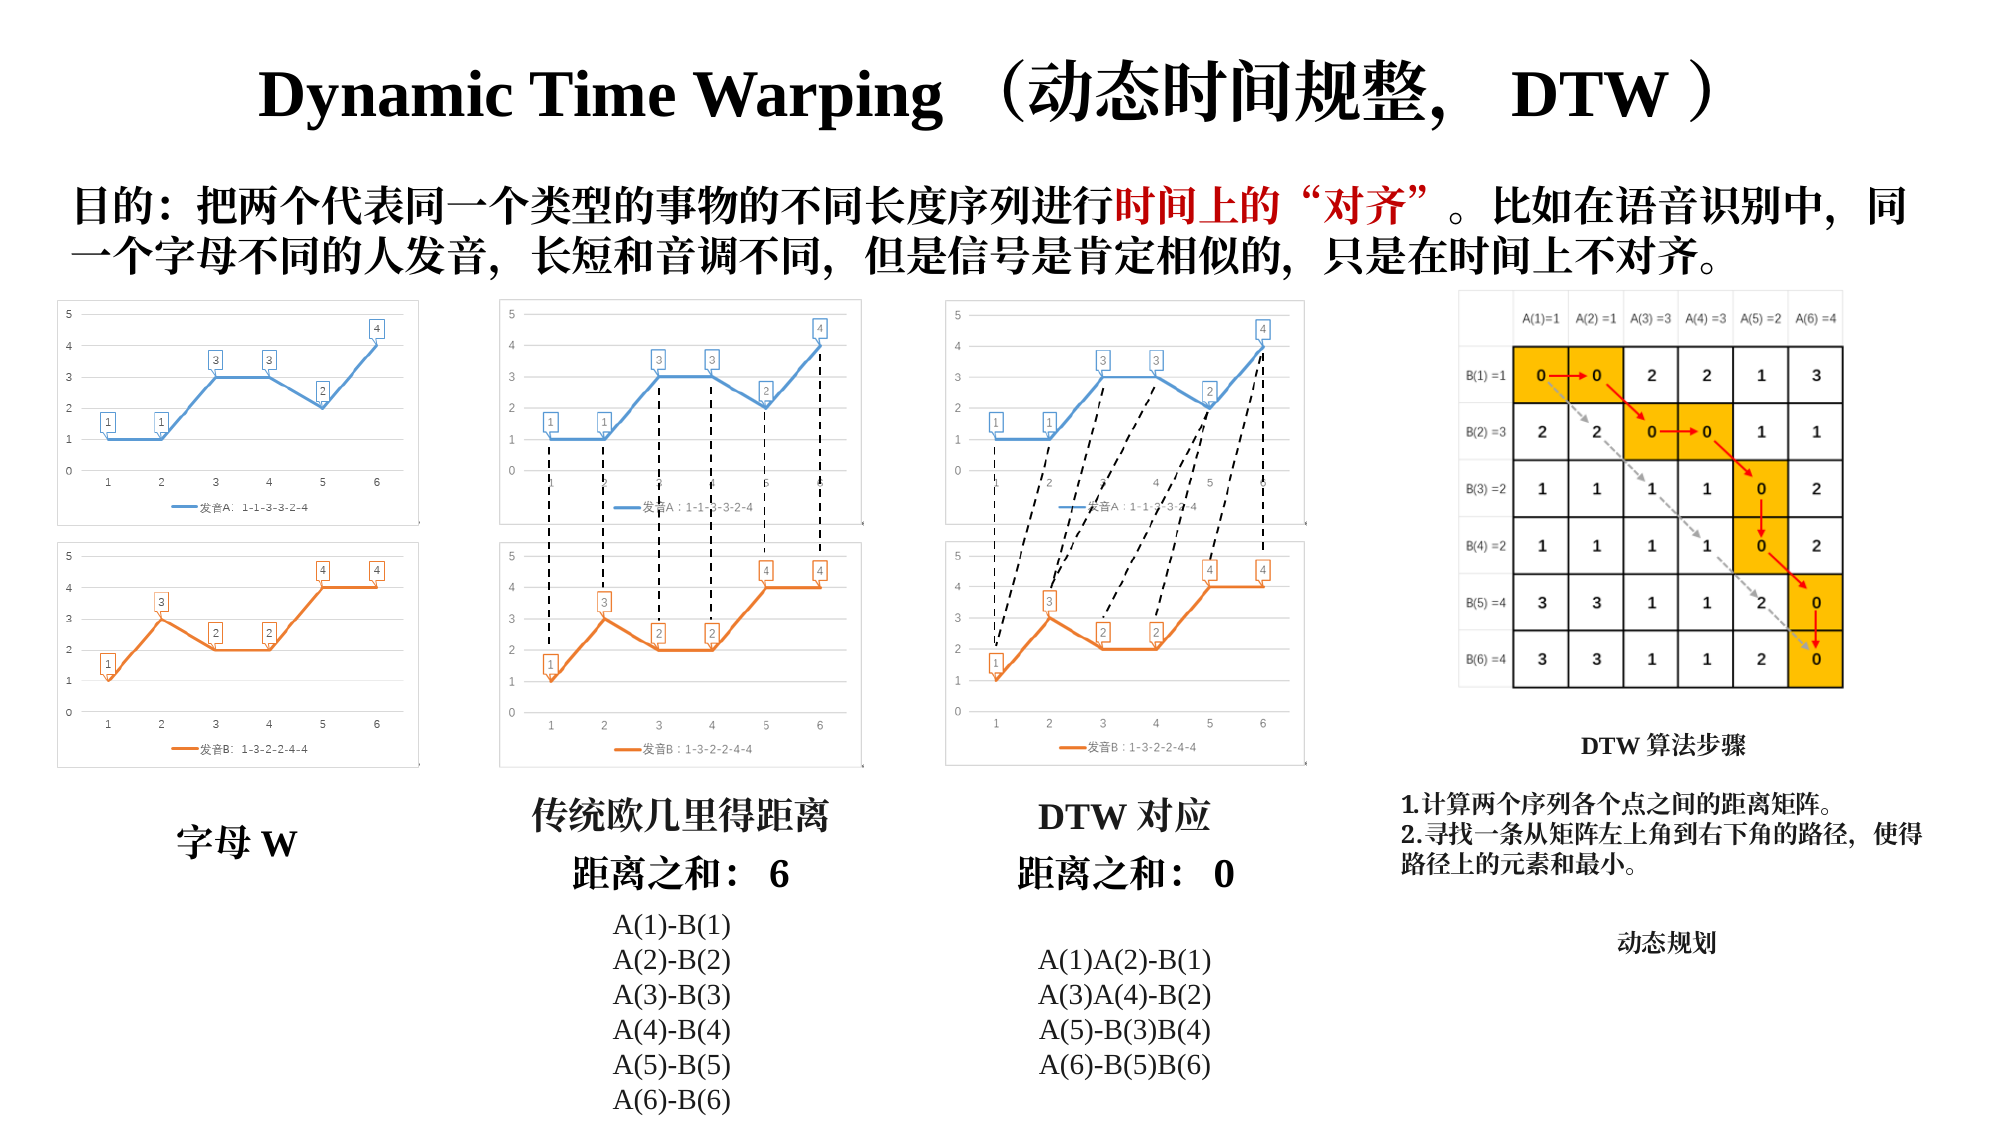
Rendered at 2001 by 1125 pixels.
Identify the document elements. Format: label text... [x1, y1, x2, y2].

picture [55, 298, 420, 769]
text_box A(1)A(2)-B(1) A(3)A(4)-B(2) A(5)-B(3)B(4) A(6)-B(5)B(6) [970, 933, 1280, 1088]
text_box A(1)-B(1) A(2)-B(2) A(3)-B(3) A(4)-B(4) A(5)-B(5) A(6)-B(6) [561, 897, 783, 1123]
picture [498, 298, 864, 768]
text_box Dynamic Time Warping（动态时间规整，DTW） 目的：把两个代表同一个类型的事物的不同长度序列进行时间上的“对齐”。比如在语音识别中，同一个字母不同的人发音，长短和音调不同，但是信号是肯定相似的，只是在时间上不对齐。 [55, 41, 1956, 287]
text_box 传统欧几里得距离 [516, 784, 846, 845]
picture [1456, 289, 1846, 690]
picture [943, 298, 1307, 768]
text_box 距离之和：0 [1002, 842, 1250, 902]
text_box 距离之和：6 [557, 845, 805, 902]
text_box DTW对应 [1023, 784, 1227, 845]
text_box DTW算法步骤 计算两个序列各个点之间的距离矩阵。 寻找一条从矩阵左上角到右下角的路径，使得路径上的元素和最小。 [1386, 721, 1942, 887]
text_box 字母W [161, 811, 313, 872]
